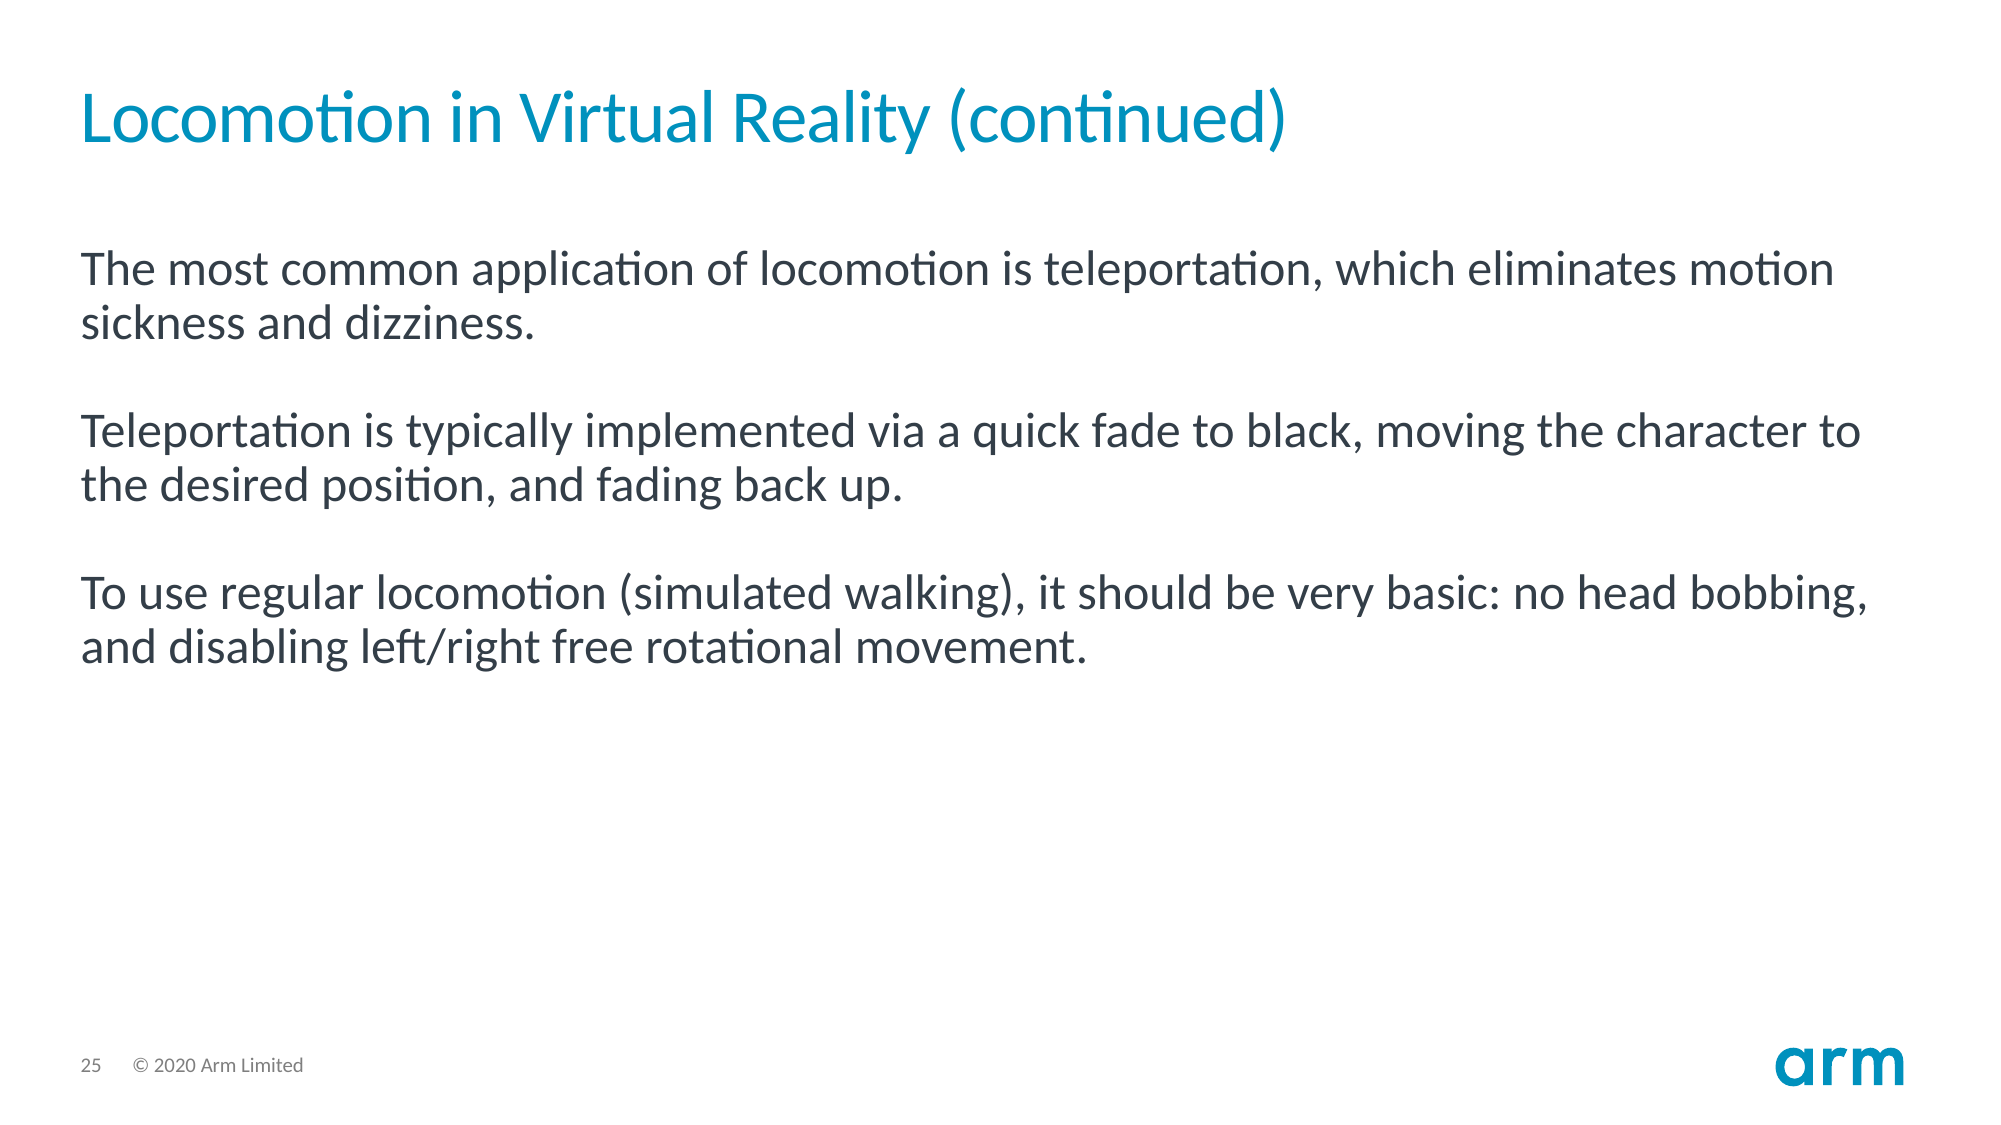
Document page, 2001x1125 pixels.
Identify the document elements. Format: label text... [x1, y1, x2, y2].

list The most common application of locomotion is teleportation, which eliminates motion sickness and dizziness. Teleportation is typically implemented via a quick fade to black, moving the character to the desired position, and fading back up. To use regular locomotion (simulated walking), it should be very basic: no head bobbing, and disabling left/right free rotational movement. [80, 242, 1915, 913]
title Locomotion in Virtual Reality (continued) [80, 48, 1915, 158]
